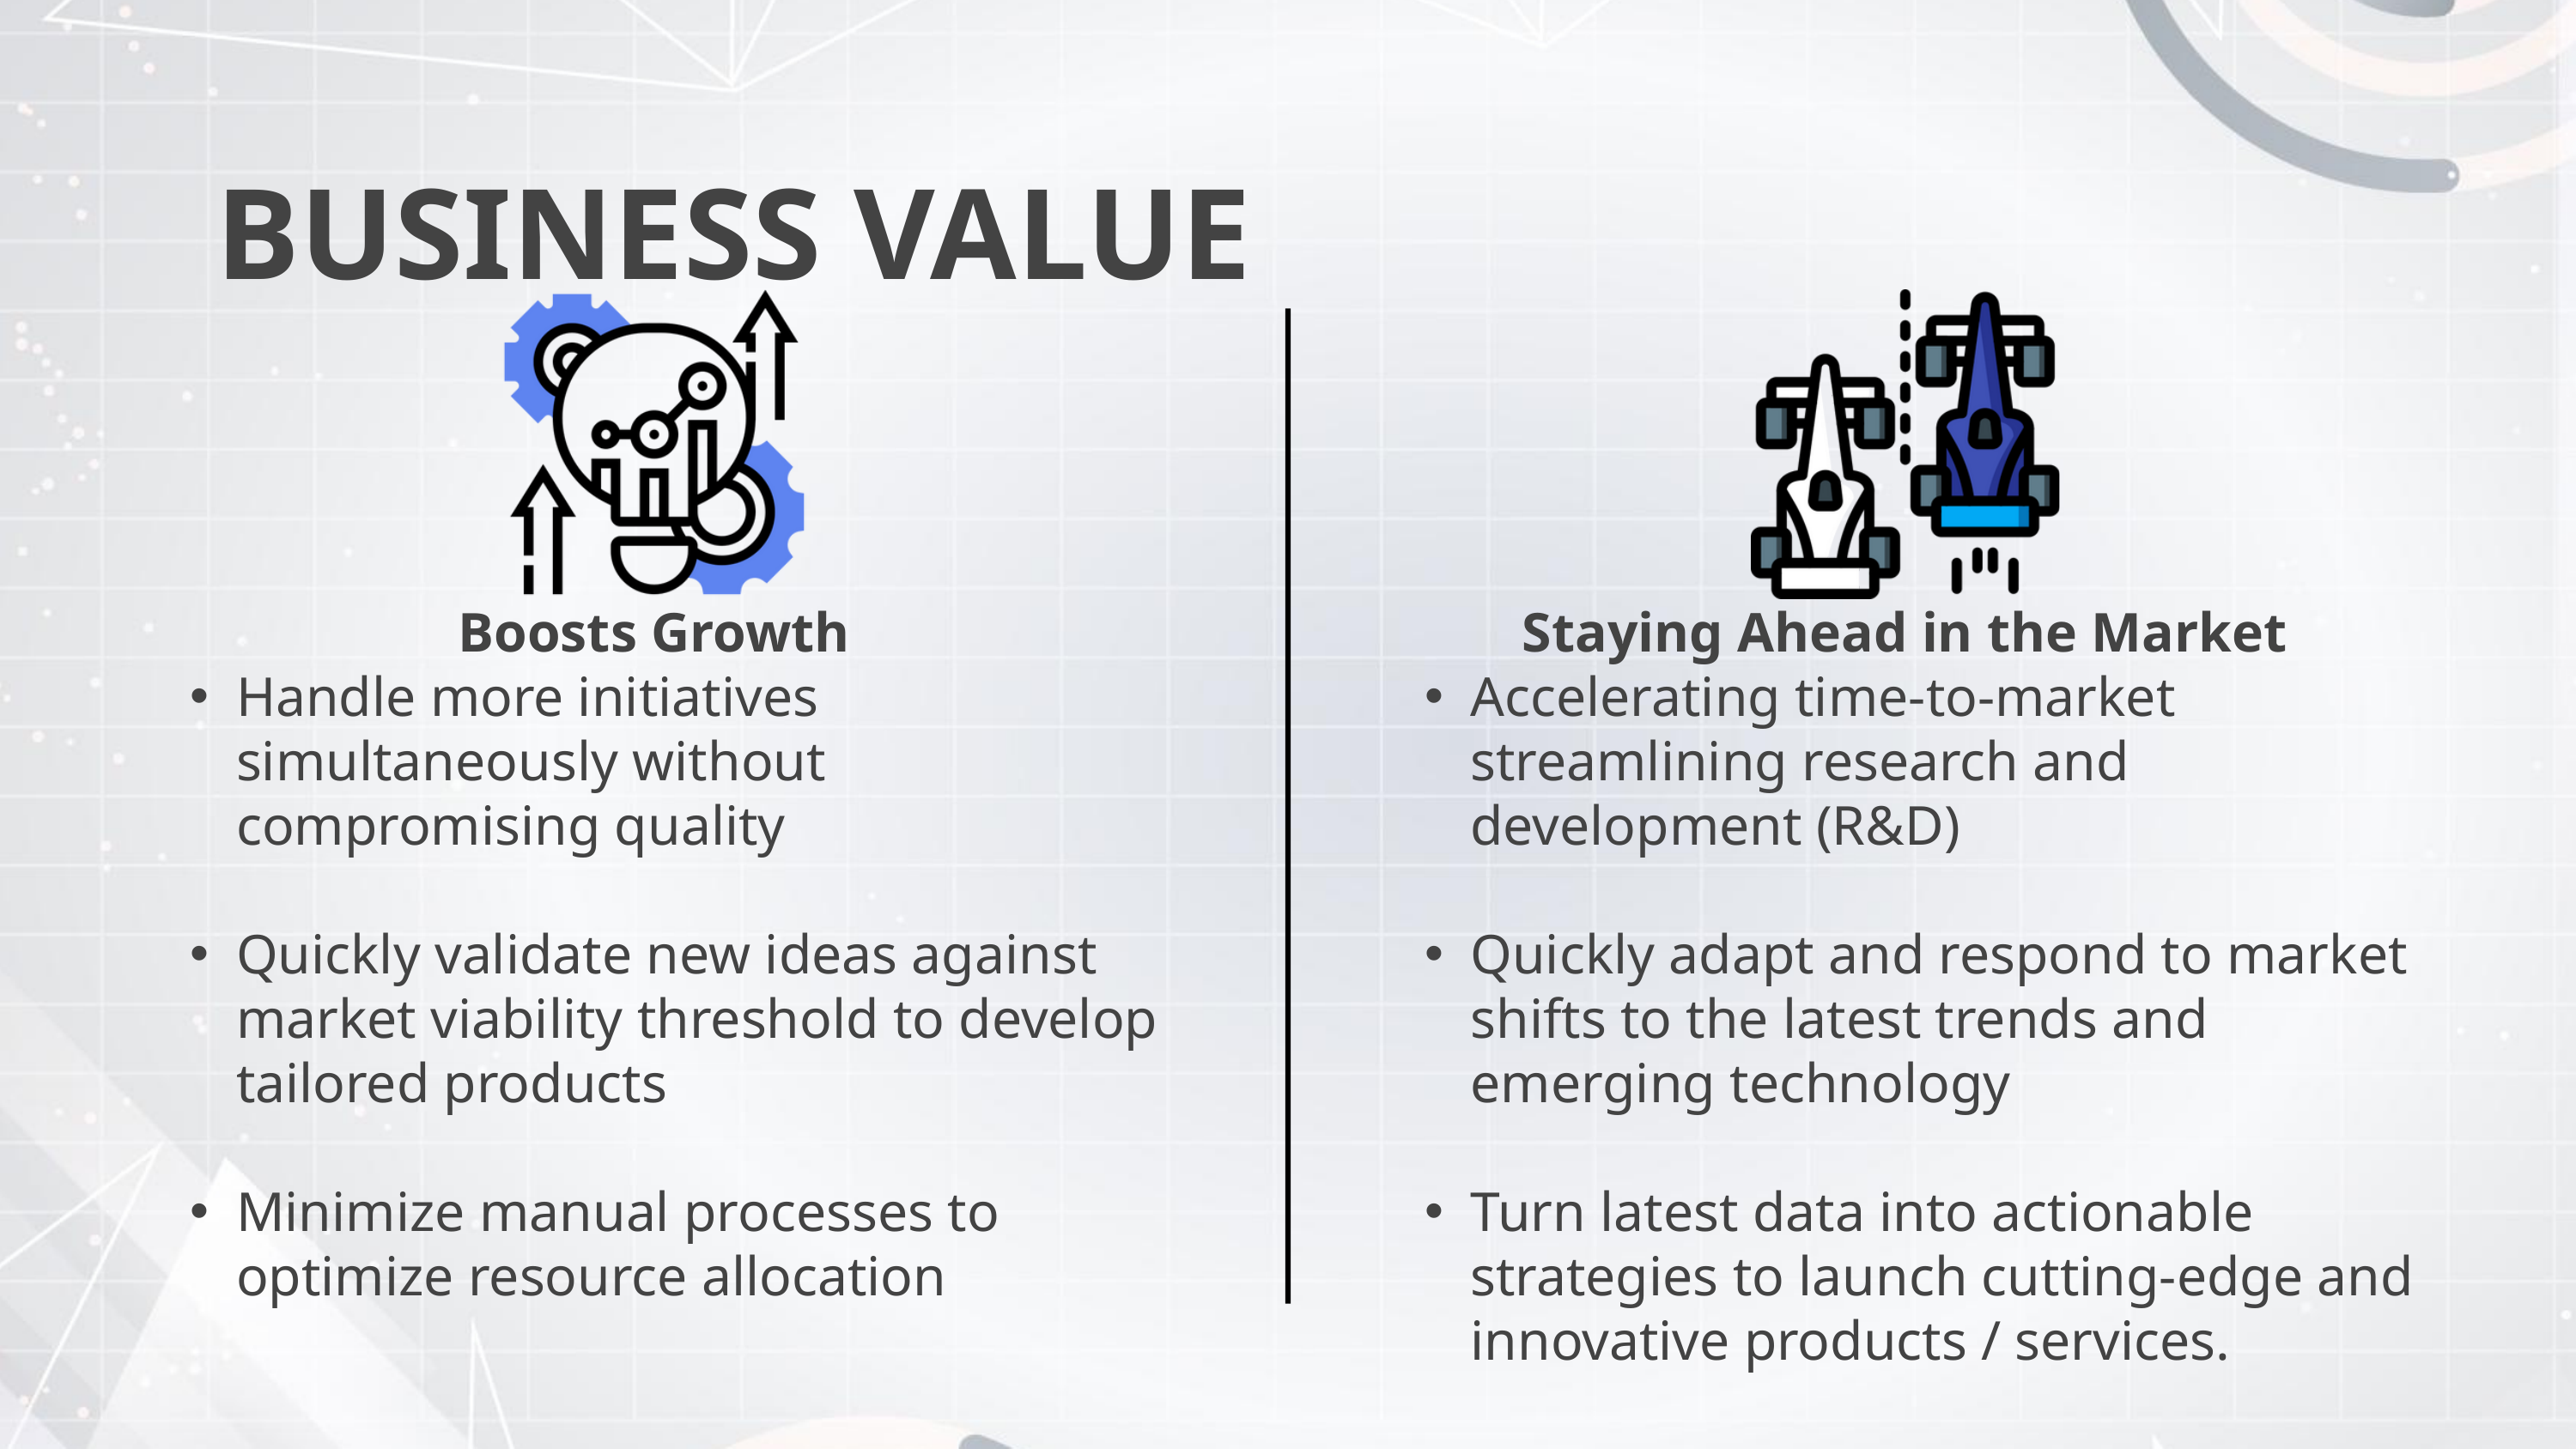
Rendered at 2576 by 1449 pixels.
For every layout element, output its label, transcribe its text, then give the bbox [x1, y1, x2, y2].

text_box Handle more initiatives simultaneously without compromising quality Quickly validate new ideas against market viability threshold to develop tailored products Minimize manual processes to optimize resource allocation [144, 663, 1163, 1307]
text_box [0, 0, 2576, 1449]
text_box [500, 305, 809, 598]
text_box [1751, 305, 2060, 598]
text_box BUSINESS VALUE [216, 154, 2360, 305]
text_box Accelerating time-to-market streamlining research and development (R&D) Quickly adapt and respond to market shifts to the latest trends and emerging technology Turn latest data into actionable strategies to launch cutting-edge and innovative products / services. [1379, 663, 2432, 1372]
text_box Boosts Growth [206, 598, 1102, 664]
text_box Staying Ahead in the Market [1424, 598, 2386, 663]
